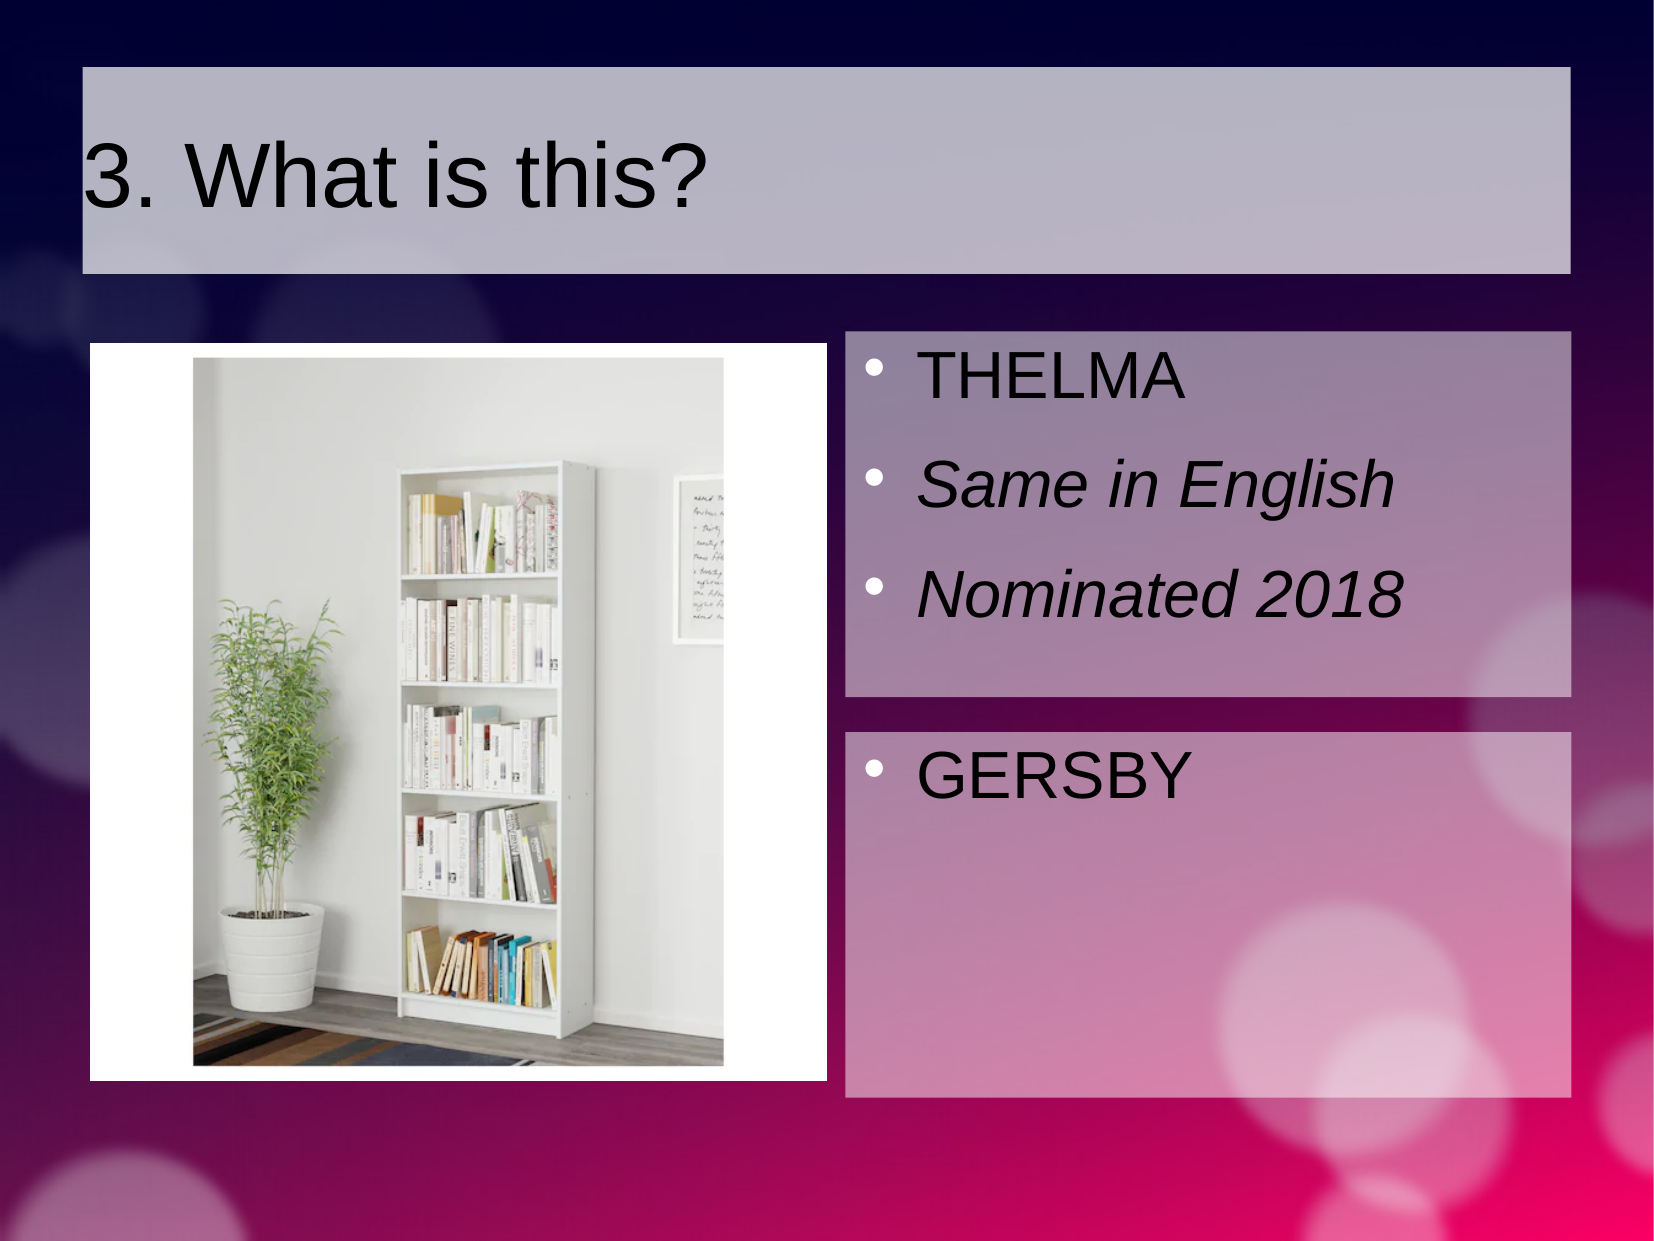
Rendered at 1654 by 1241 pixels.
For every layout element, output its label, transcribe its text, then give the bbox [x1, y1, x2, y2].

picture [0, 0, 1654, 1241]
text_box THELMA Same in English Nominated 2018 [845, 331, 1572, 698]
text_box GERSBY [845, 732, 1572, 1098]
text_box 3. What is this? [82, 67, 1571, 274]
